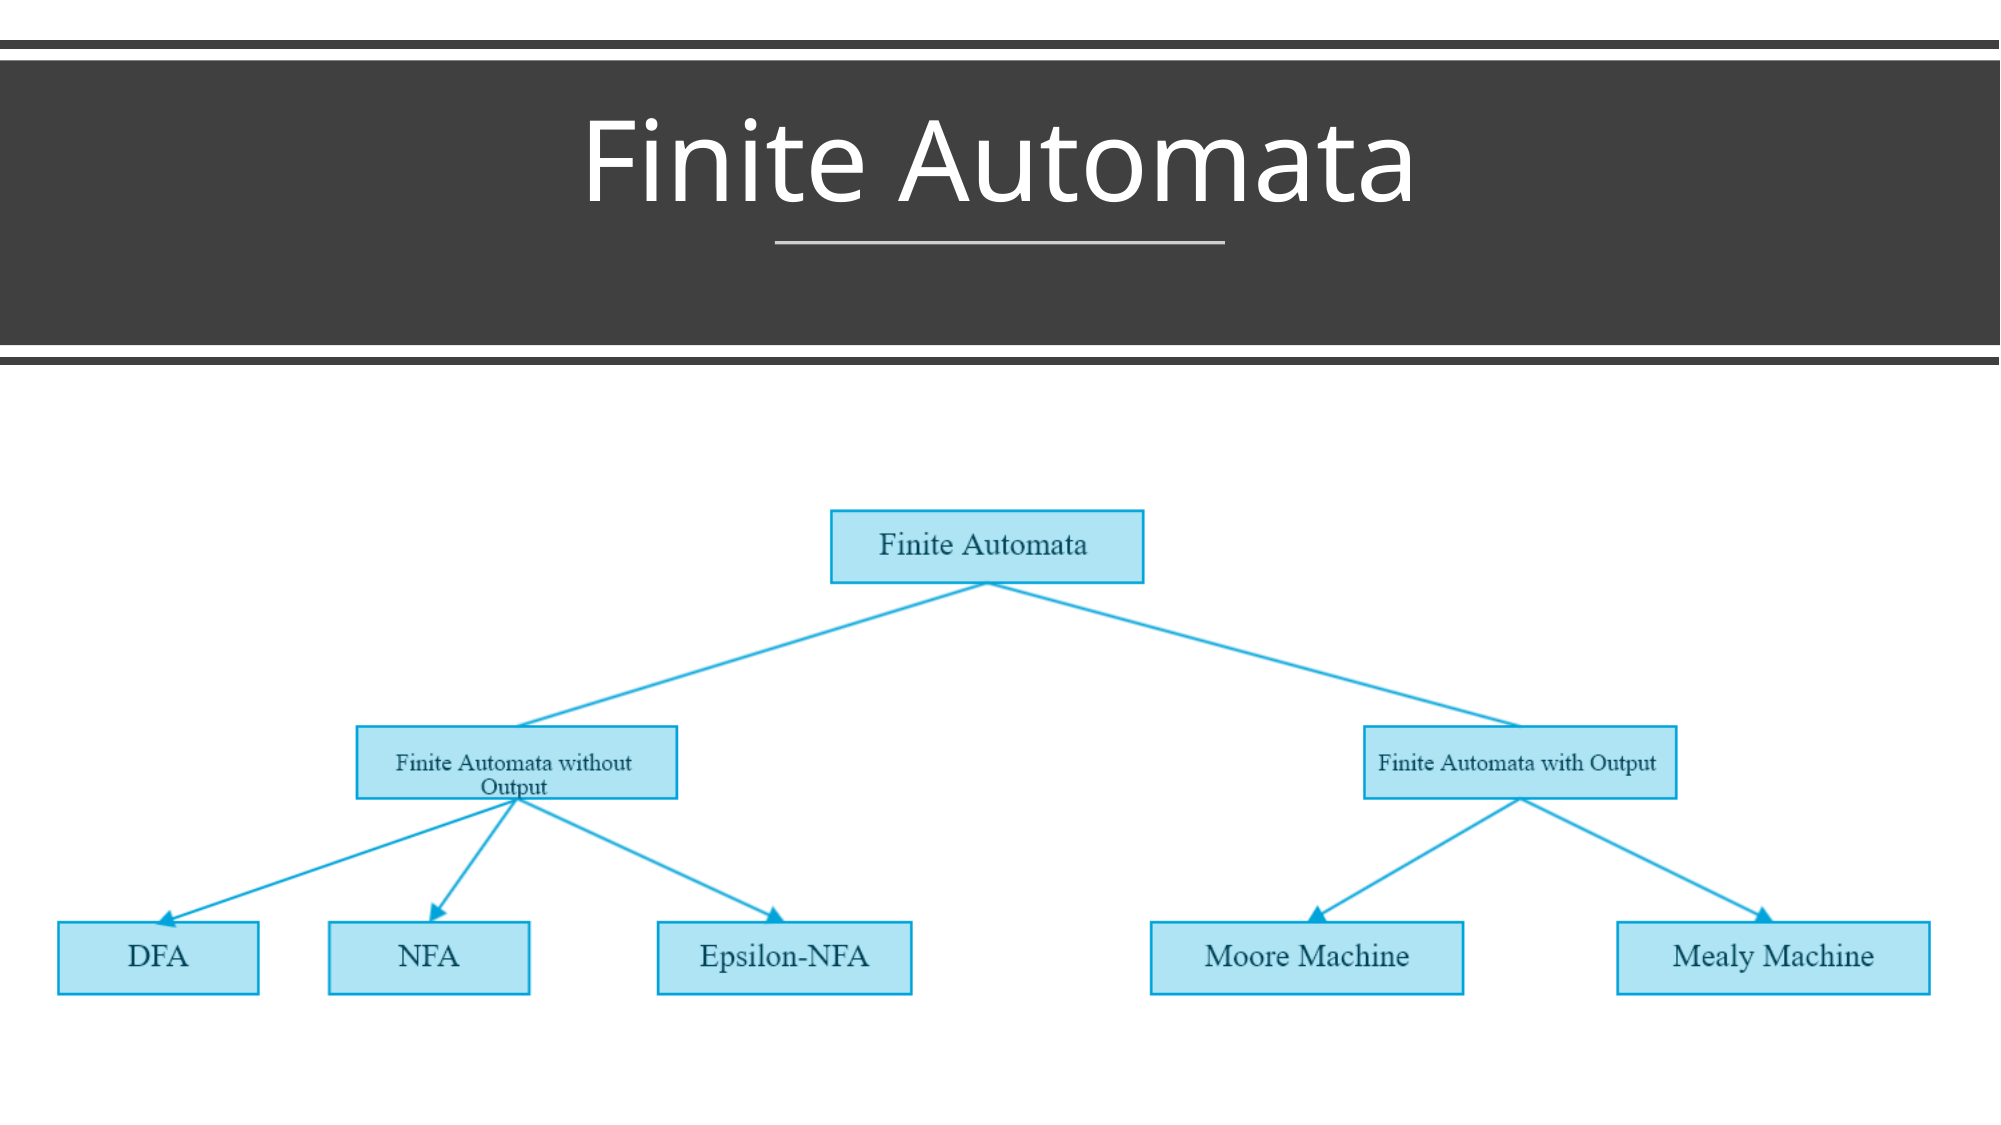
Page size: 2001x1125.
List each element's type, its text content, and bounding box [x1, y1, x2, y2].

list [52, 447, 1939, 1005]
title Finite Automata [86, 80, 1914, 233]
text_box [0, 59, 2000, 346]
